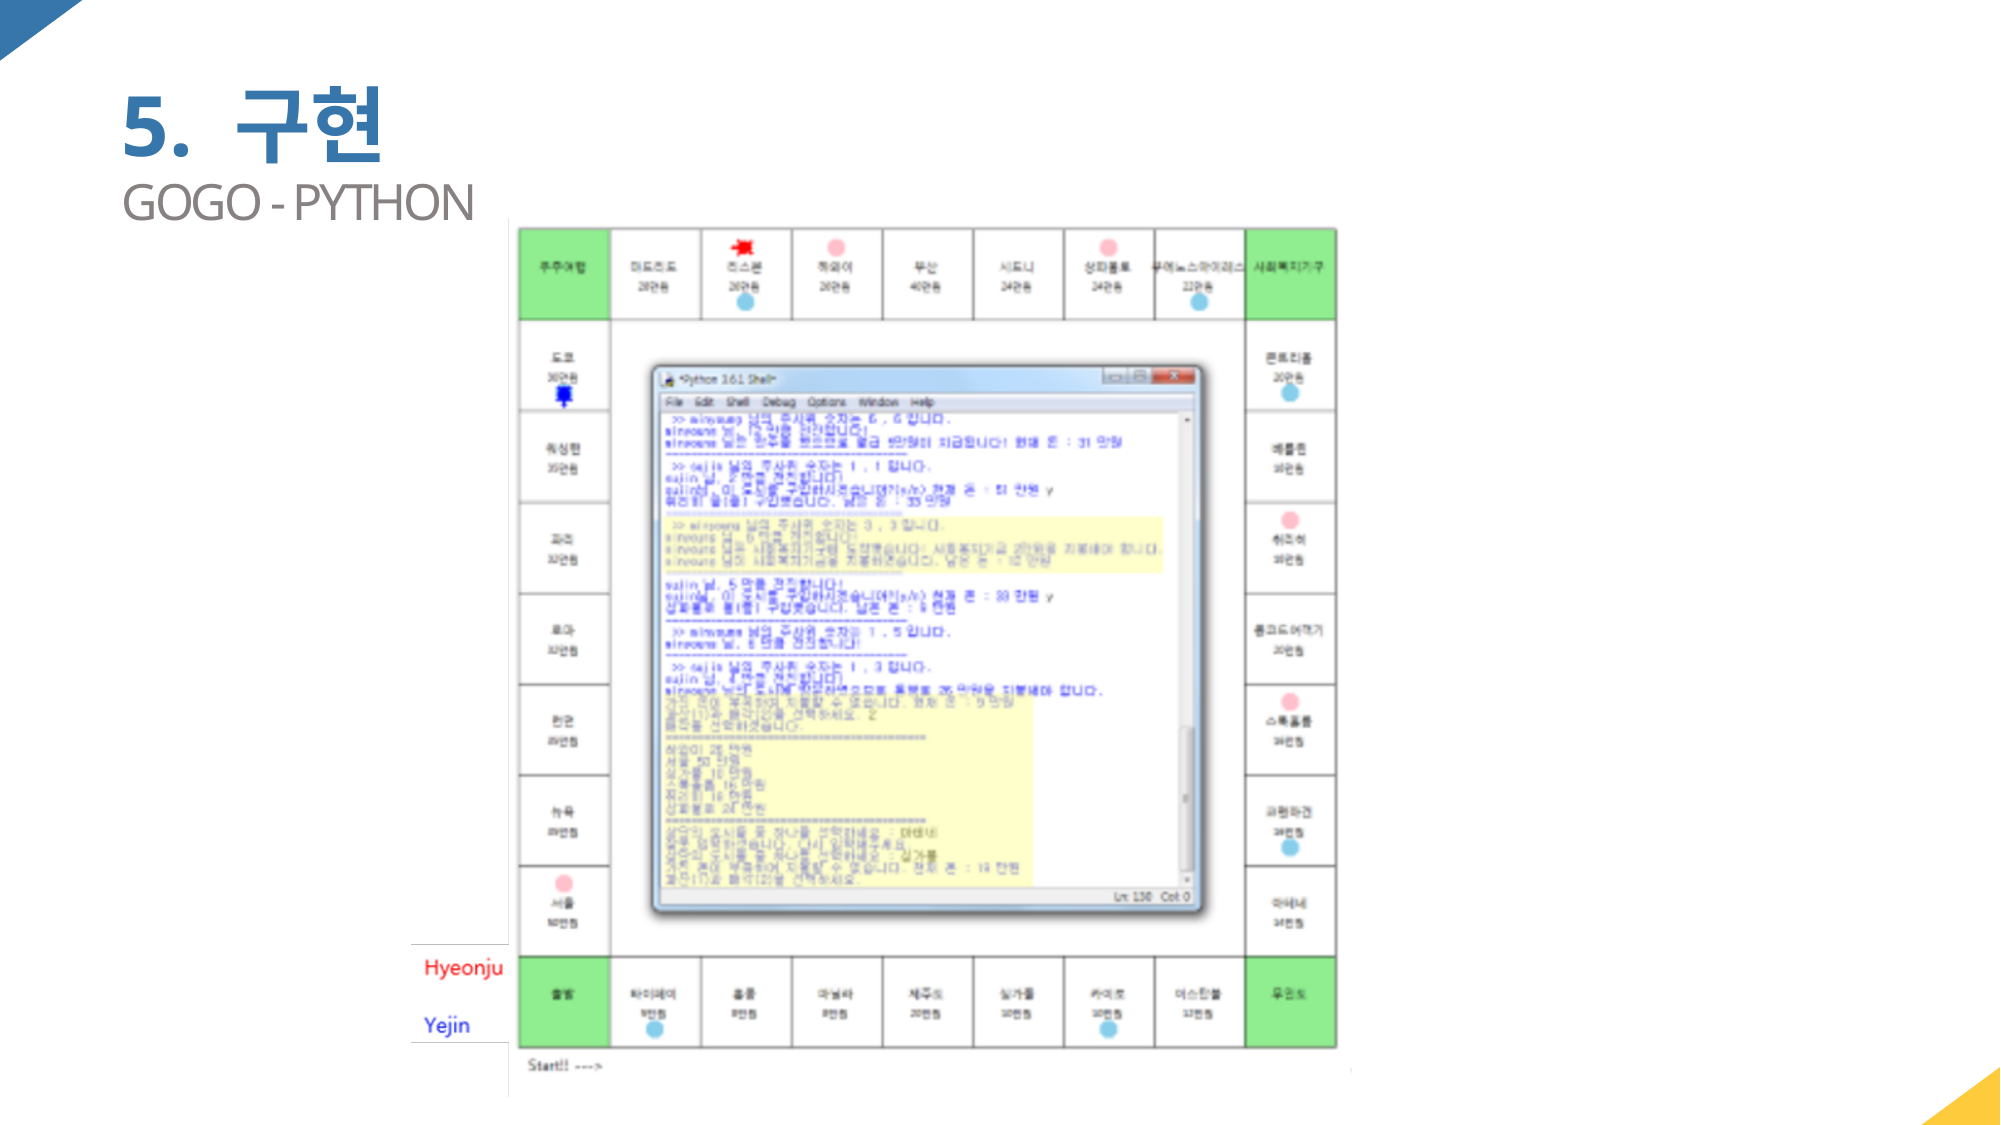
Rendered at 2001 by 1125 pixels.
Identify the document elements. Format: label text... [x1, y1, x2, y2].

picture [411, 218, 1352, 1097]
text_box [0, 0, 80, 59]
text_box 5. 구현 [106, 72, 1148, 174]
text_box [1923, 1068, 2000, 1125]
text_box GOGO - PYTHON [106, 174, 617, 231]
